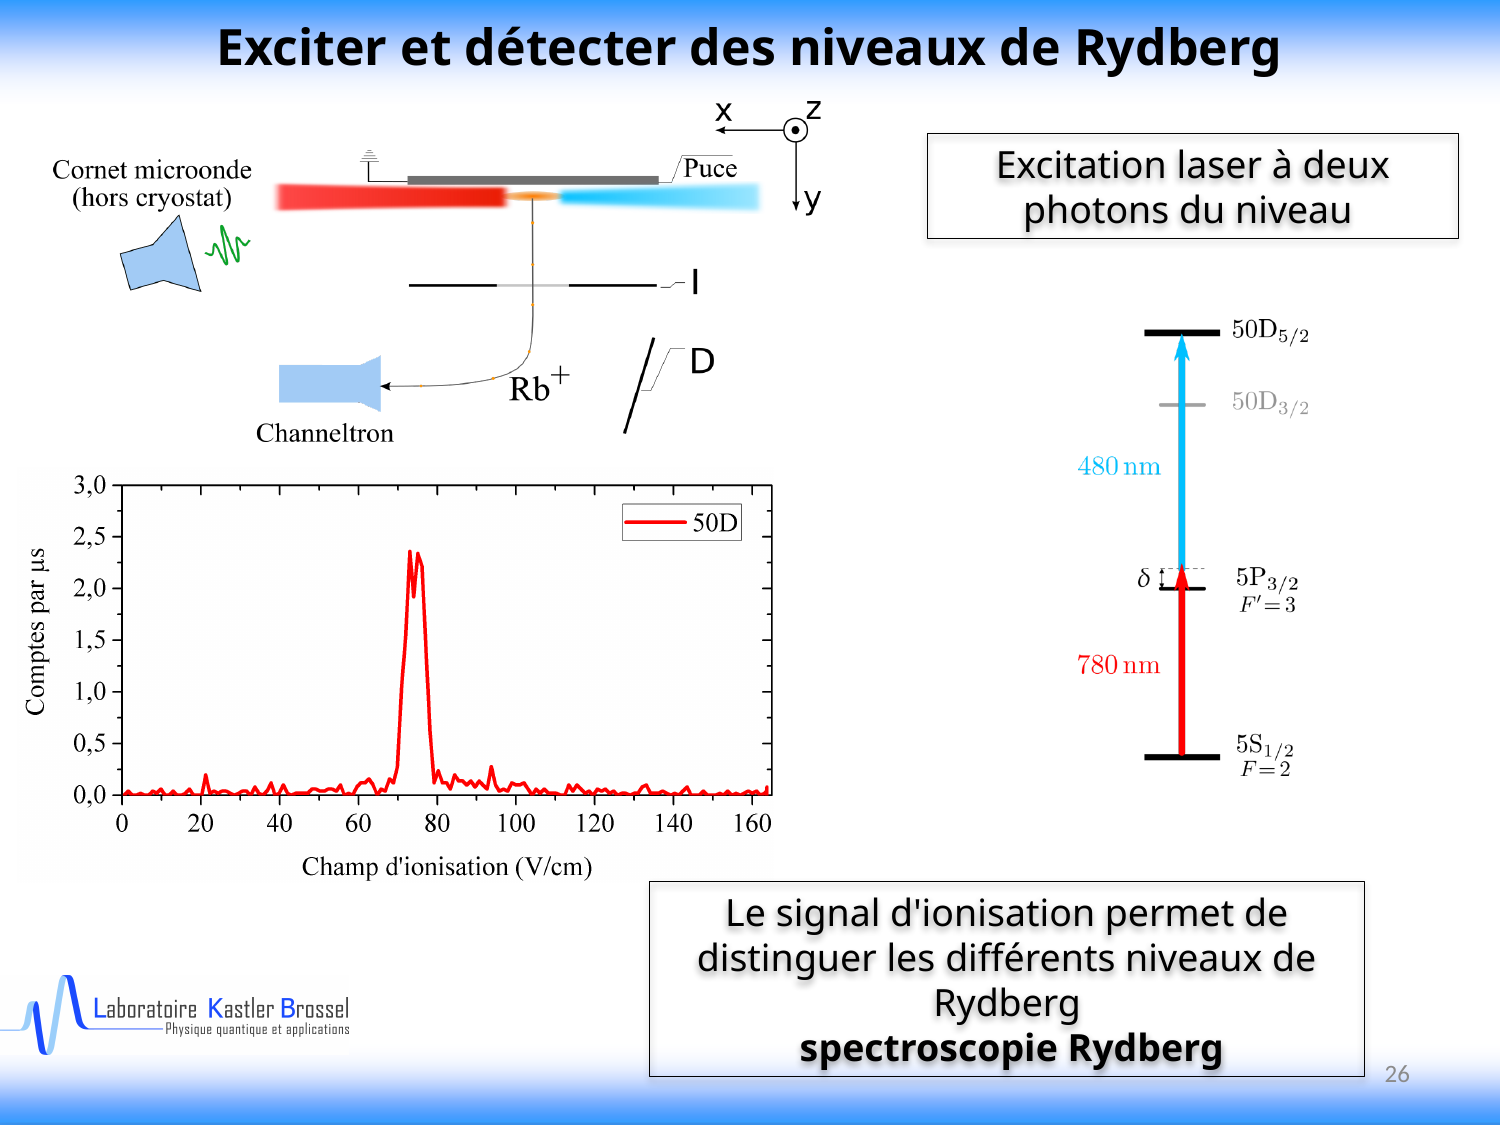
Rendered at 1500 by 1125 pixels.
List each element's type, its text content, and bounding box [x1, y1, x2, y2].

picture [0, 90, 1500, 1125]
slide_number 26 [1074, 1042, 1425, 1103]
title Exciter et détecter des niveaux de Rydberg [0, 0, 1500, 90]
